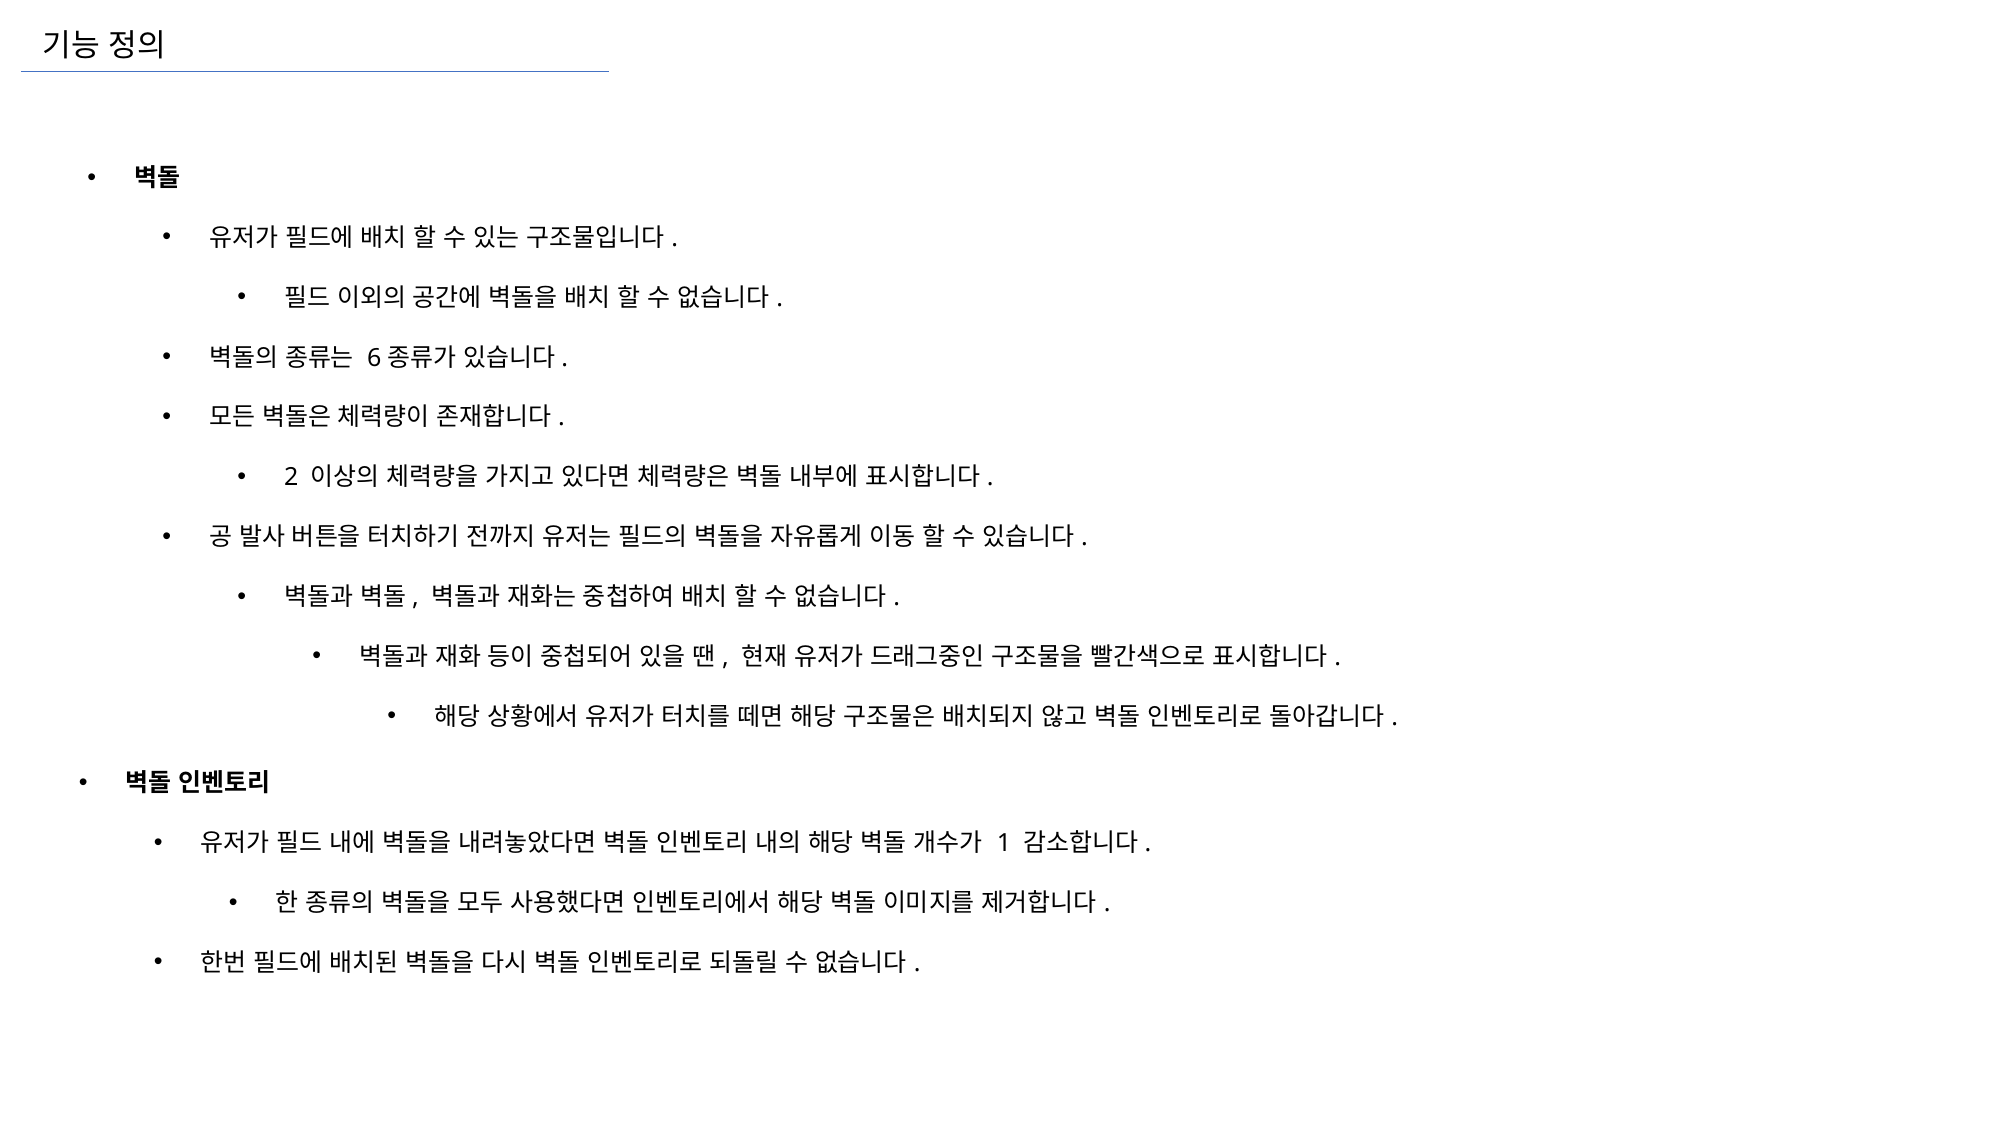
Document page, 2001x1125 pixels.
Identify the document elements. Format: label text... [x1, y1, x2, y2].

text_box 벽돌 유저가 필드에 배치 할 수 있는 구조물입니다. 필드 이외의 공간에 벽돌을 배치 할 수 없습니다. 벽돌의 종류는 6종류가 있습니다. 모든 벽돌은 체력량이 존재합니다. 2 이상의 체력량을 가지고 있다면 체력량은 벽돌 내부에 표시합니다. 공 발사 버튼을 터치하기 전까지 유저는 필드의 벽돌을 자유롭게 이동 할 수 있습니다. 벽돌과 벽돌, 벽돌과 재화는 중첩하여 배치 할 수 없습니다. 벽돌과 재화 등이 중첩되어 있을 땐, 현재 유저가 드래그중인 구조물을 빨간색으로 표시합니다. 해당 상황에서 유저가 터치를 떼면 해당 구조물은 배치되지 않고 벽돌 인벤토리로 돌아갑니다. [72, 124, 1413, 1037]
text_box 기능 정의 [27, 18, 182, 70]
text_box 벽돌 인벤토리 유저가 필드 내에 벽돌을 내려놓았다면 벽돌 인벤토리 내의 해당 벽돌 개수가 1 감소합니다. 한 종류의 벽돌을 모두 사용했다면 인벤토리에서 해당 벽돌 이미지를 제거합니다. 한번 필드에 배치된 벽돌을 다시 벽돌 인벤토리로 되돌릴 수 없습니다. [64, 729, 1167, 1125]
